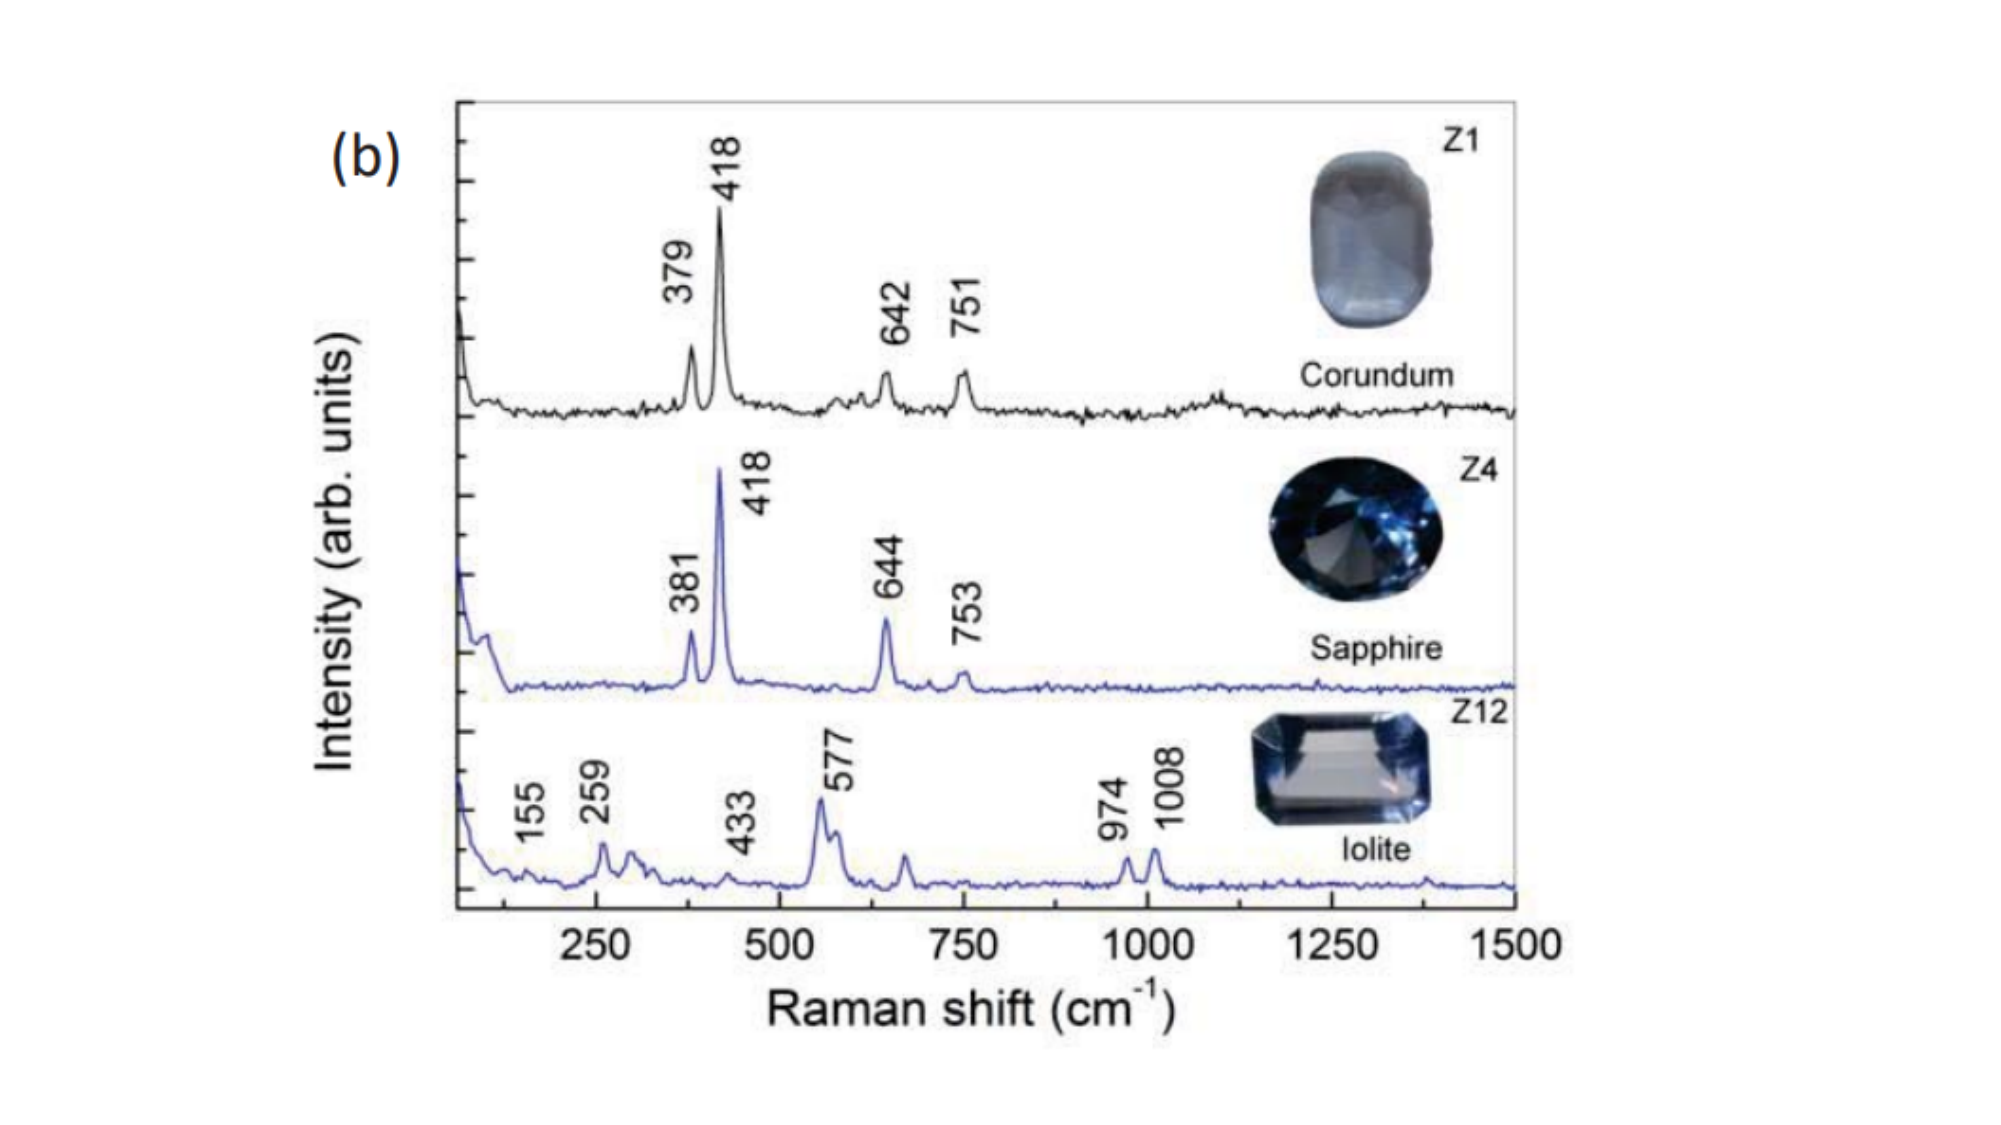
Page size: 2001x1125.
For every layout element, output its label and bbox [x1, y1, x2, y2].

picture [301, 65, 1629, 1057]
